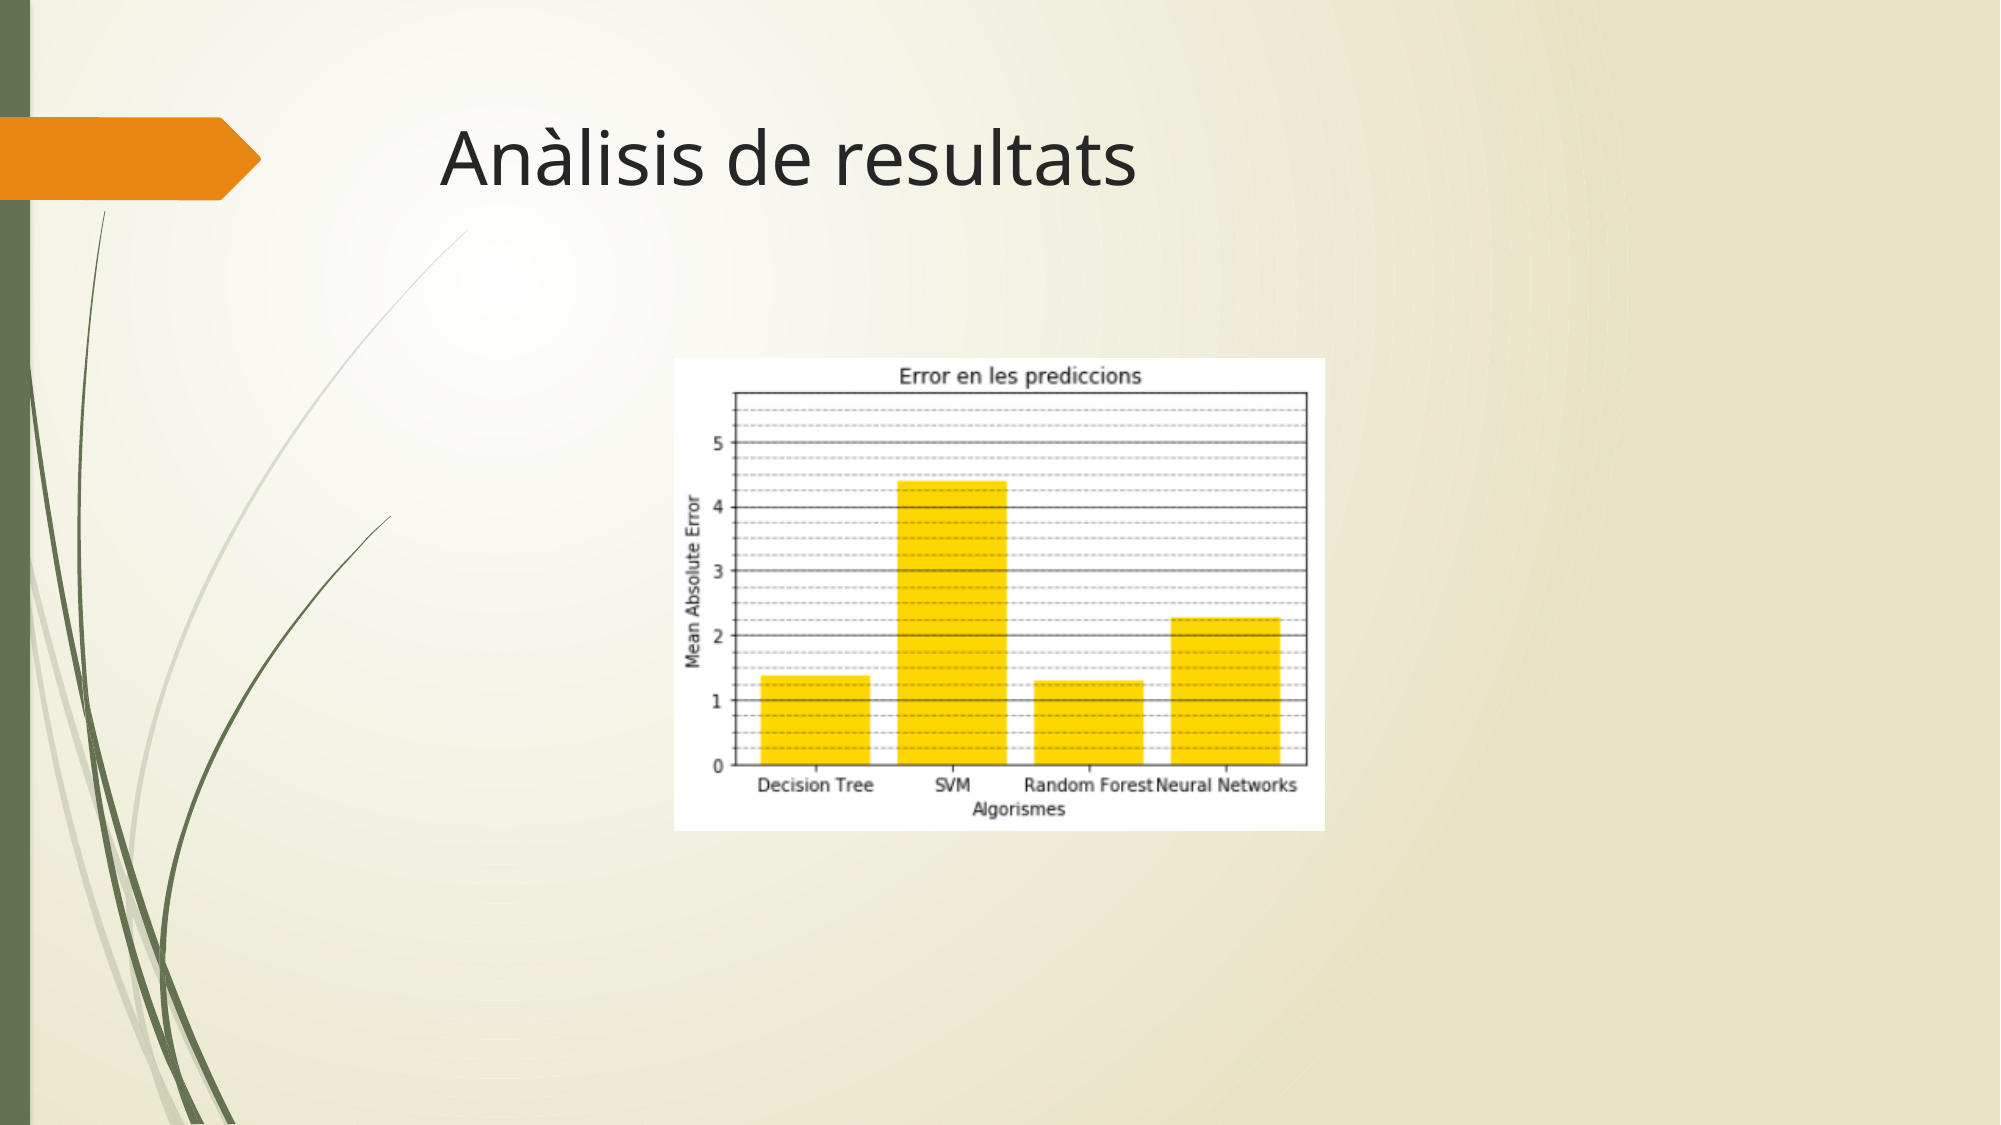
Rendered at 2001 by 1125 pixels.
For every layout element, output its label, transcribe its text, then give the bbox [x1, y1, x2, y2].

picture [674, 358, 1326, 831]
title Anàlisis de resultats [425, 102, 1888, 313]
